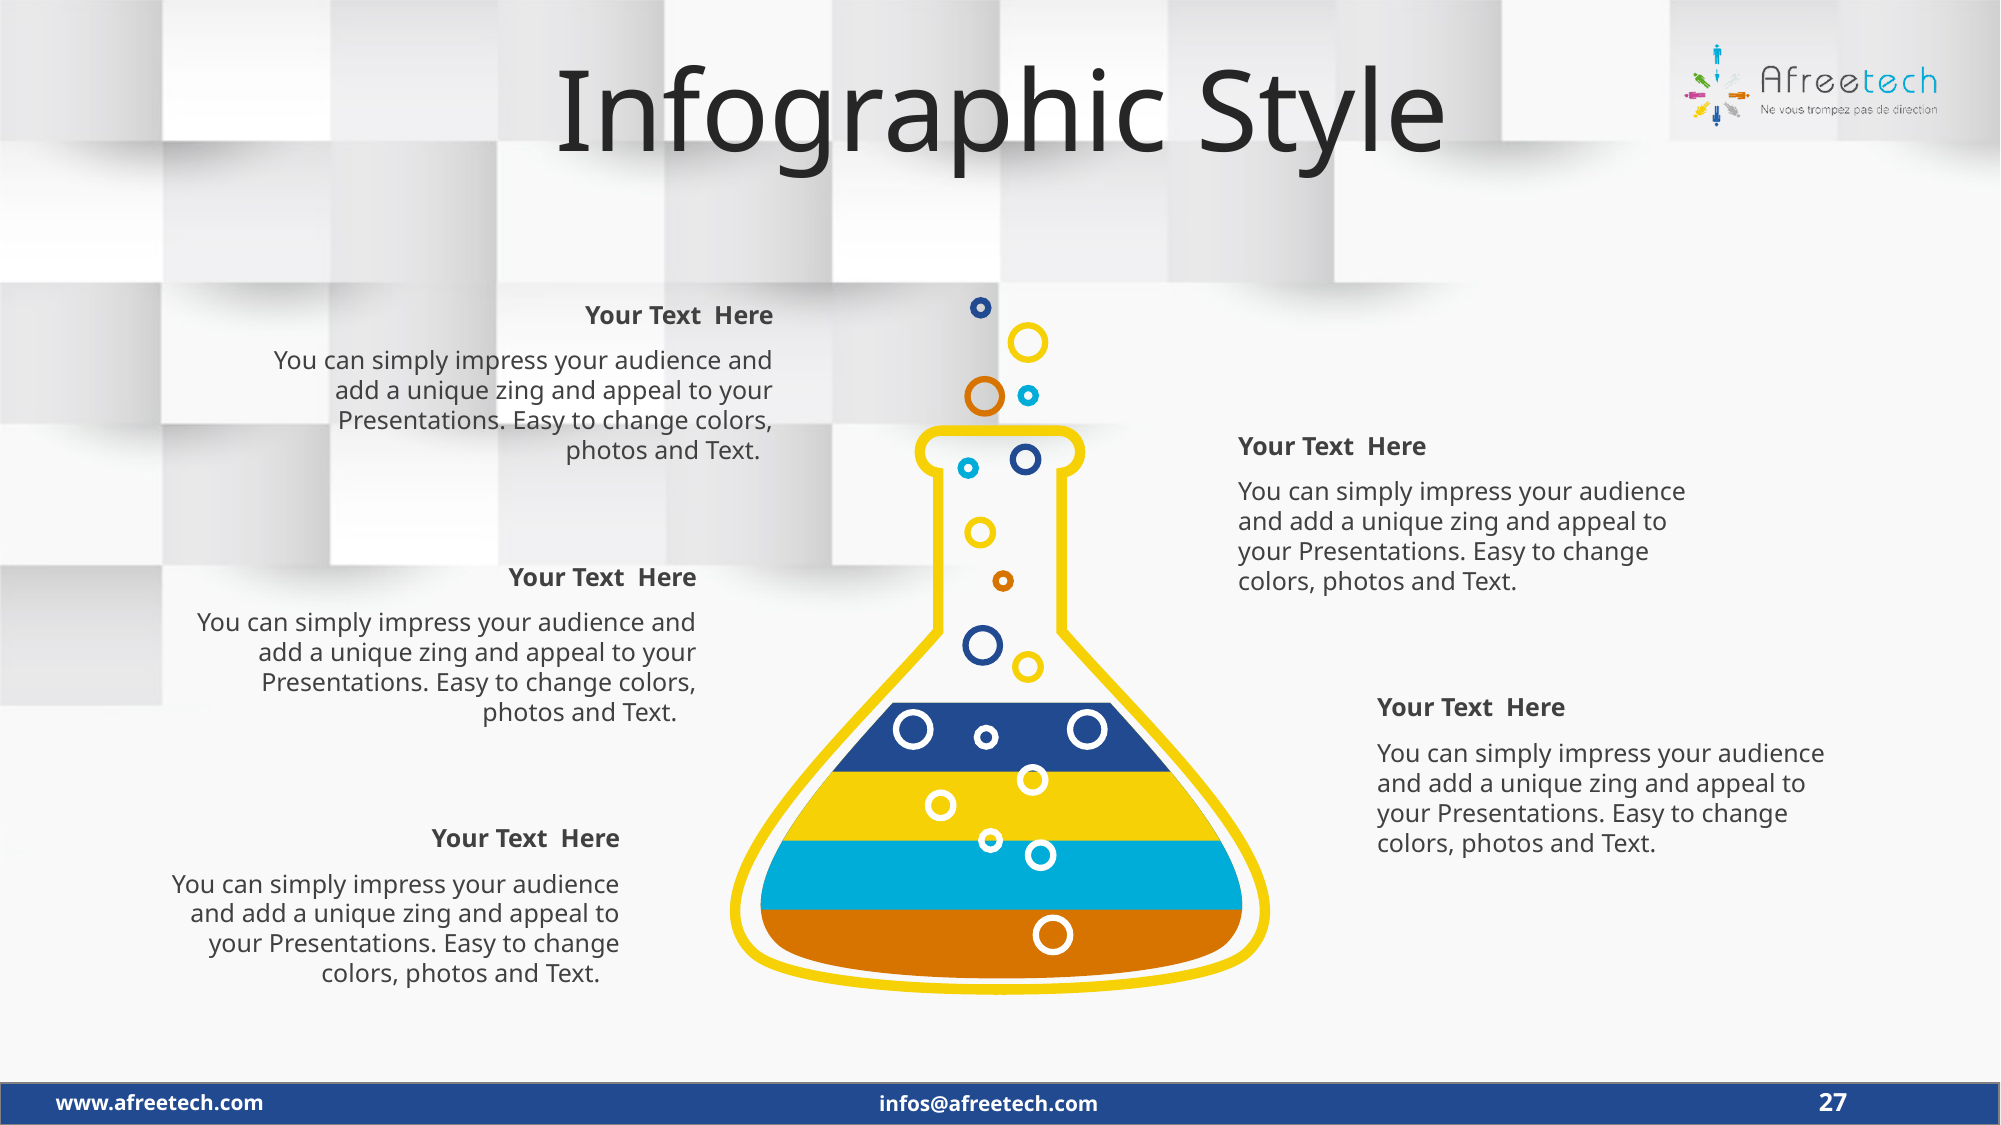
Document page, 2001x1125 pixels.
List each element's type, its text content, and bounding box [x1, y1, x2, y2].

list Infographic Style [53, 55, 1952, 175]
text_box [735, 300, 1265, 990]
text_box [1223, 422, 1723, 605]
picture [0, 0, 2001, 1082]
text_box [1362, 684, 1852, 867]
slide_number 27 [1412, 1081, 1863, 1125]
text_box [181, 553, 712, 706]
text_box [135, 815, 636, 998]
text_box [258, 291, 789, 444]
